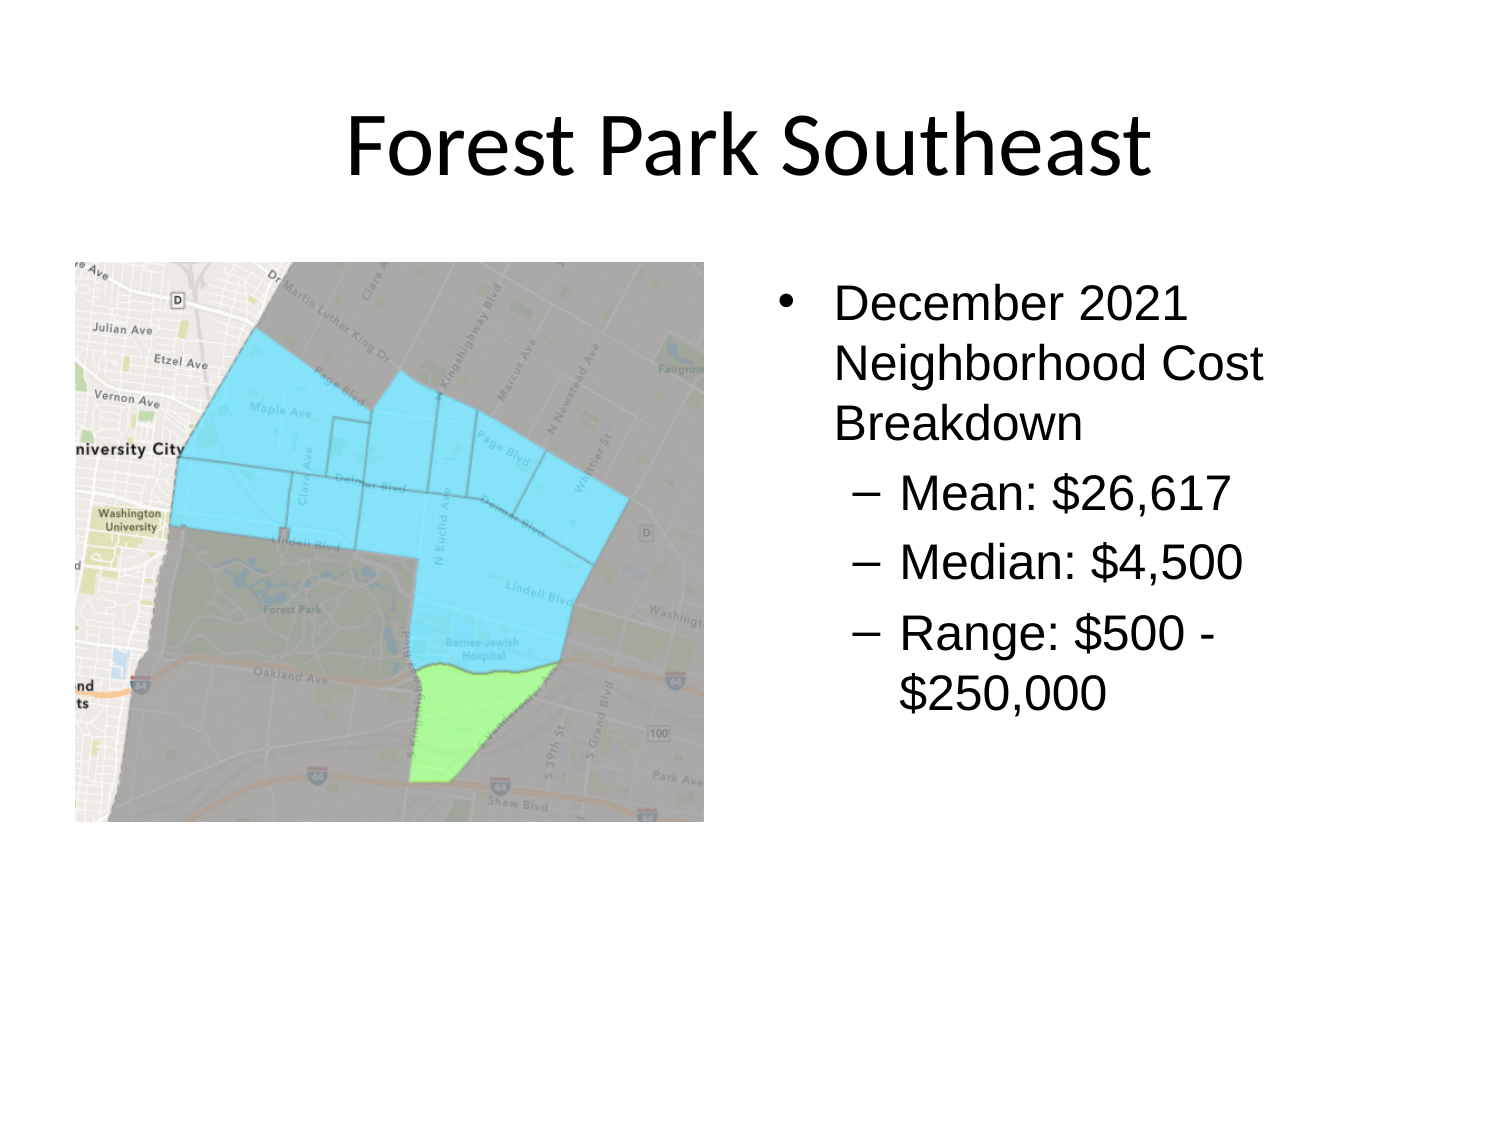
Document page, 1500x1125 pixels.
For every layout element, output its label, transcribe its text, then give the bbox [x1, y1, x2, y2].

list December 2021 Neighborhood Cost Breakdown Mean: $26,617 Median: $4,500 Range: $500 - $250,000 [762, 262, 1425, 1005]
title Forest Park Southeast [75, 45, 1425, 233]
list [74, 262, 704, 823]
